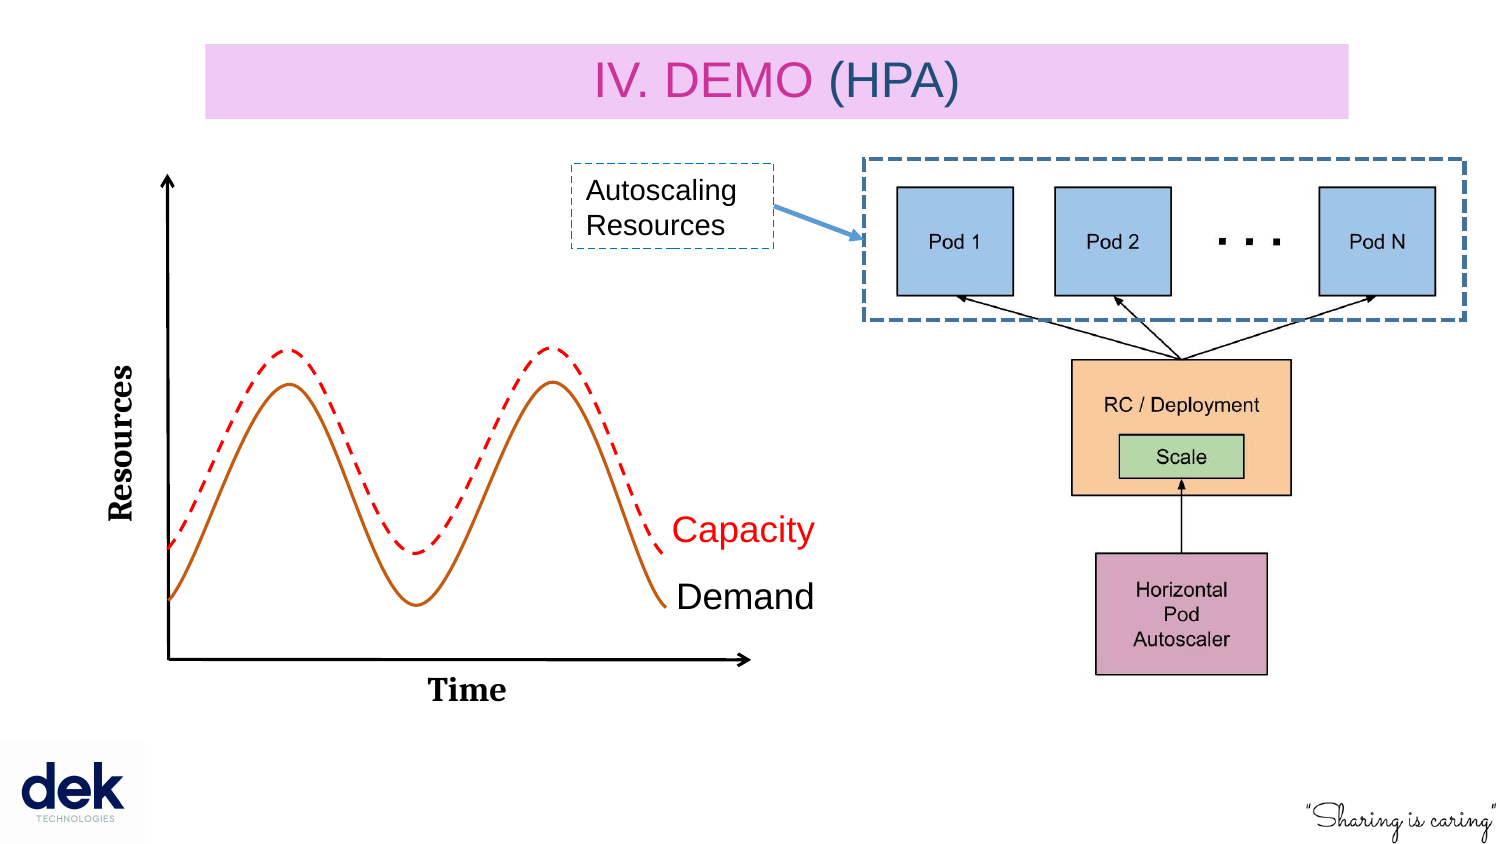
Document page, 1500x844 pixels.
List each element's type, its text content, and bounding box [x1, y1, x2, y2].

picture [1302, 797, 1500, 844]
picture [885, 173, 1465, 688]
text_box IV. DEMO (HPA) [205, 44, 1349, 119]
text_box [774, 206, 864, 240]
text_box [863, 158, 1465, 321]
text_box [89, 173, 835, 732]
text_box Autoscaling Resources [571, 163, 774, 173]
picture [1, 740, 145, 844]
